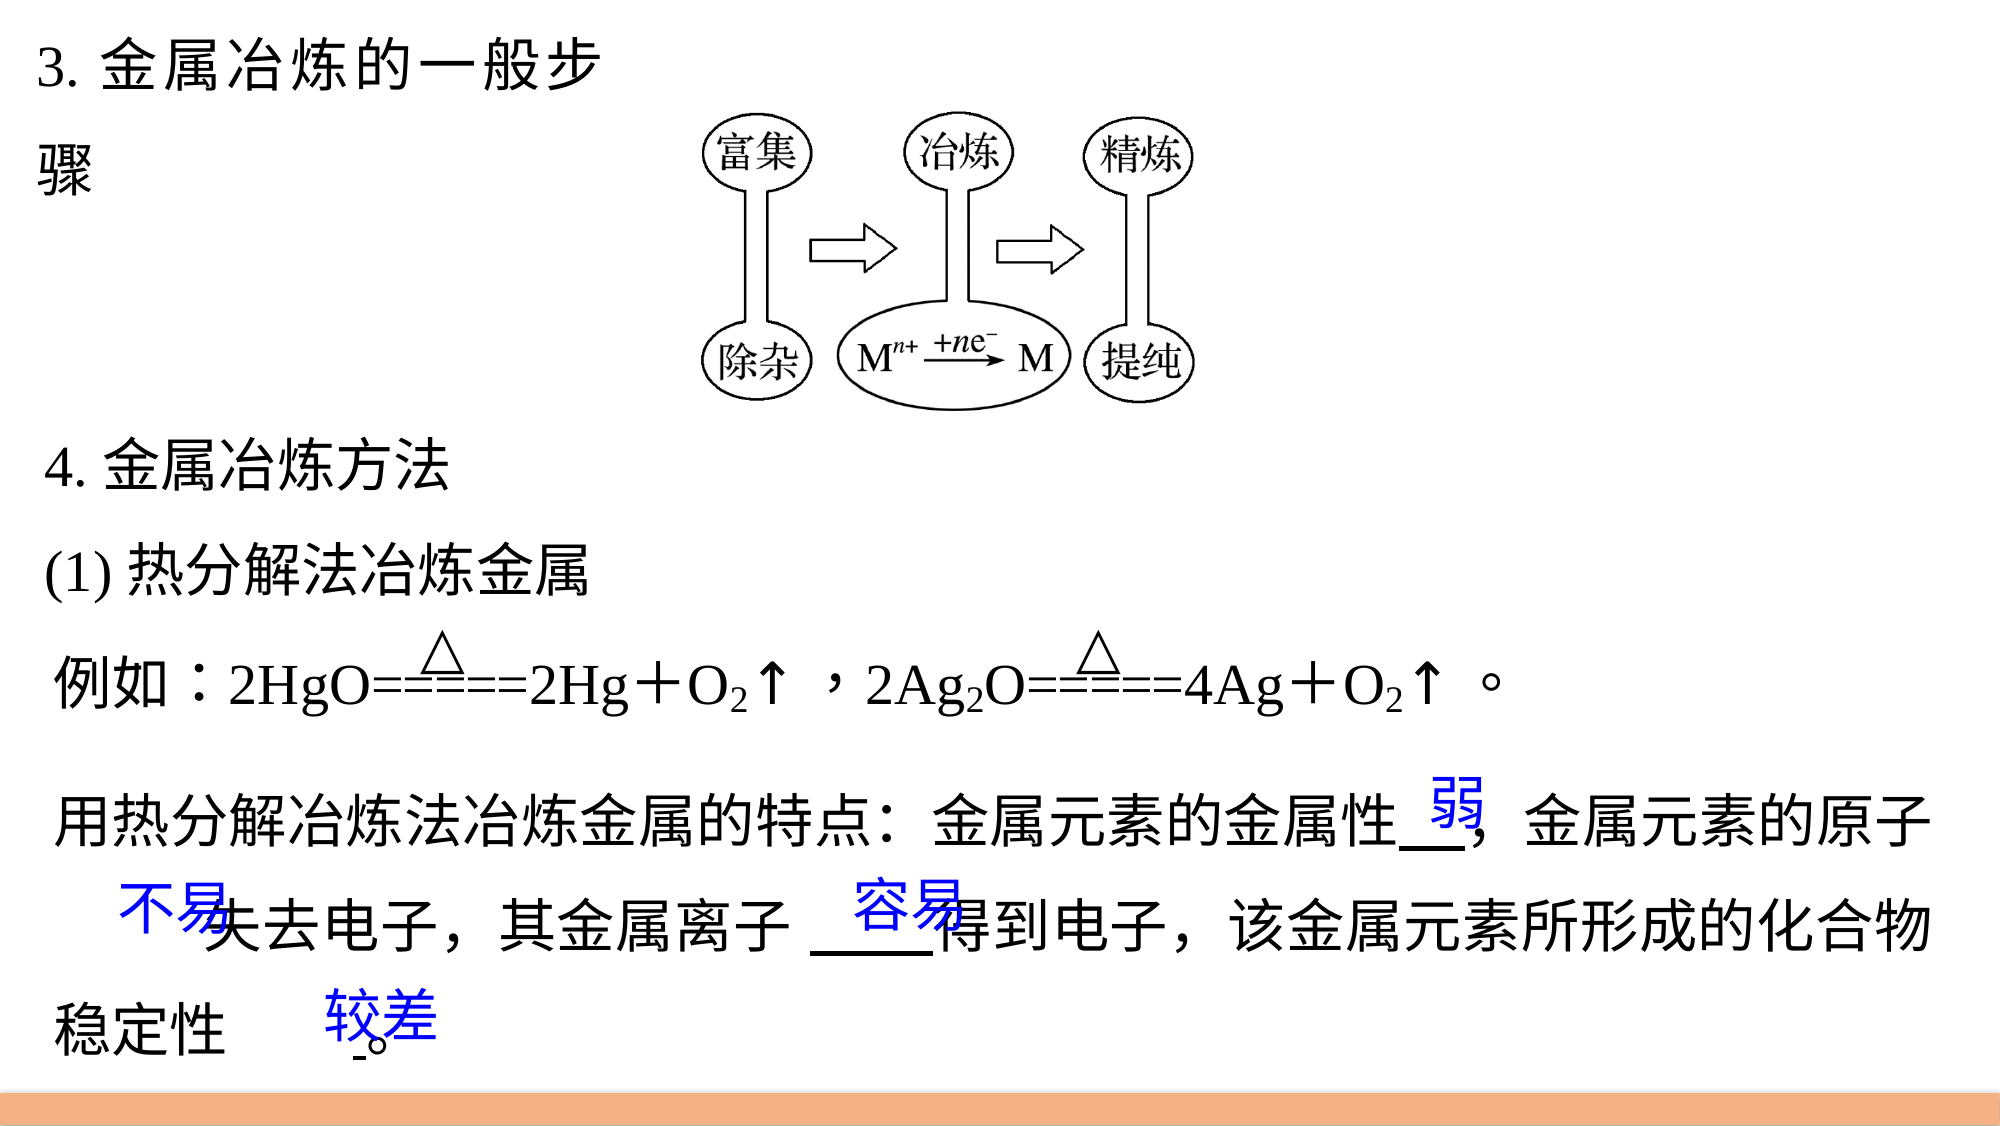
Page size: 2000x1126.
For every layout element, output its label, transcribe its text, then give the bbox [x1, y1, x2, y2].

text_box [53, 608, 1669, 811]
text_box 较差 [308, 971, 455, 1057]
text_box 容易 [837, 860, 984, 946]
text_box [0, 1092, 2000, 1126]
text_box 4.金属冶炼方法 (1)热分解法冶炼金属 [29, 385, 1959, 610]
picture [696, 101, 1201, 415]
text_box 7 [1502, 741, 1676, 819]
text_box 3.金属冶炼的一般步骤 [21, 0, 619, 106]
text_box 不易 [102, 863, 250, 949]
text_box 弱 [1413, 822, 1502, 844]
text_box 用热分解冶炼法冶炼金属的特点：金属元素的金属性 ，金属元素的原子 失去电子，其金属离子 得到电子，该金属元素所形成的化合物稳定性 。 [38, 741, 1948, 1071]
